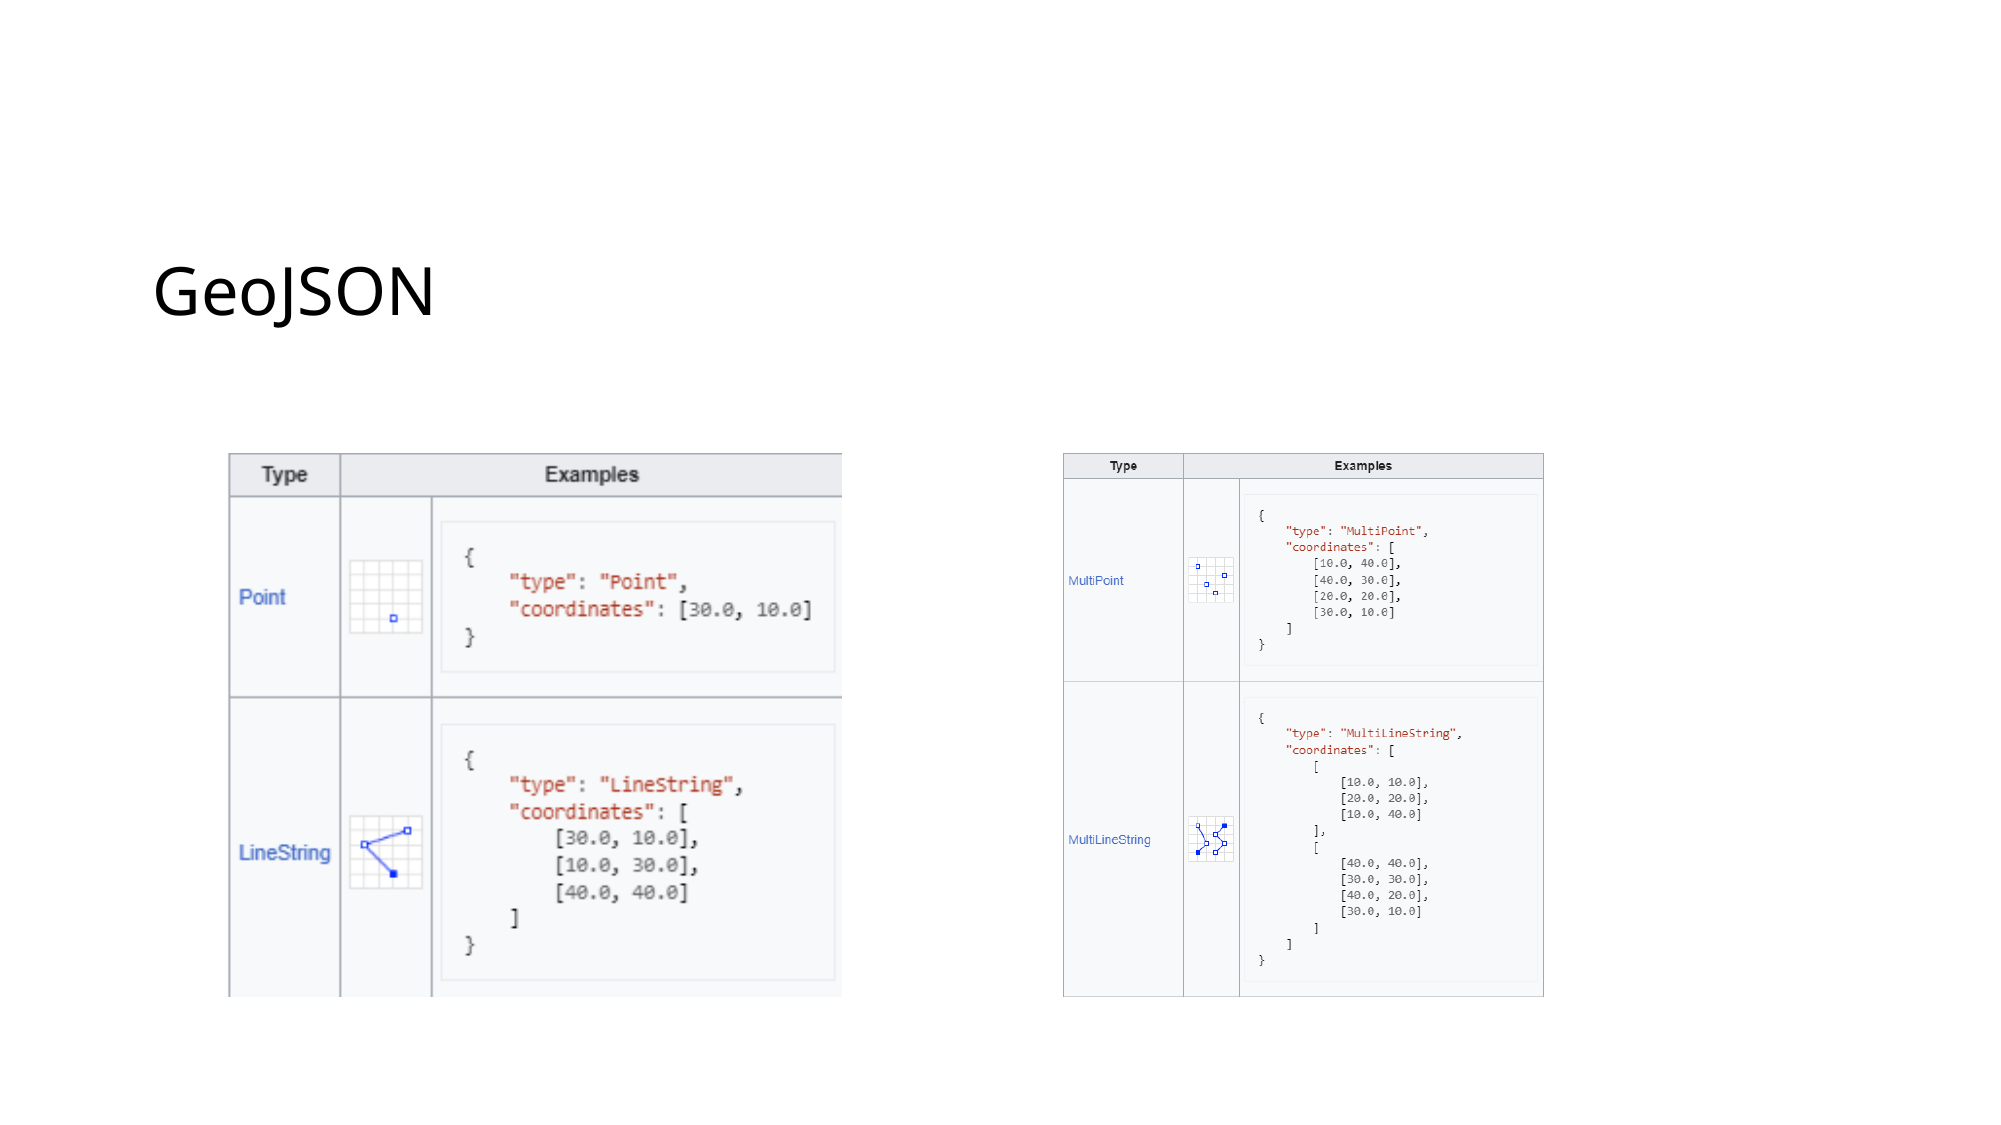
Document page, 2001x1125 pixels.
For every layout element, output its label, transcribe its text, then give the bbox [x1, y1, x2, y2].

title GeoJSON [137, 75, 783, 338]
picture [1062, 453, 1545, 997]
picture [223, 453, 842, 997]
